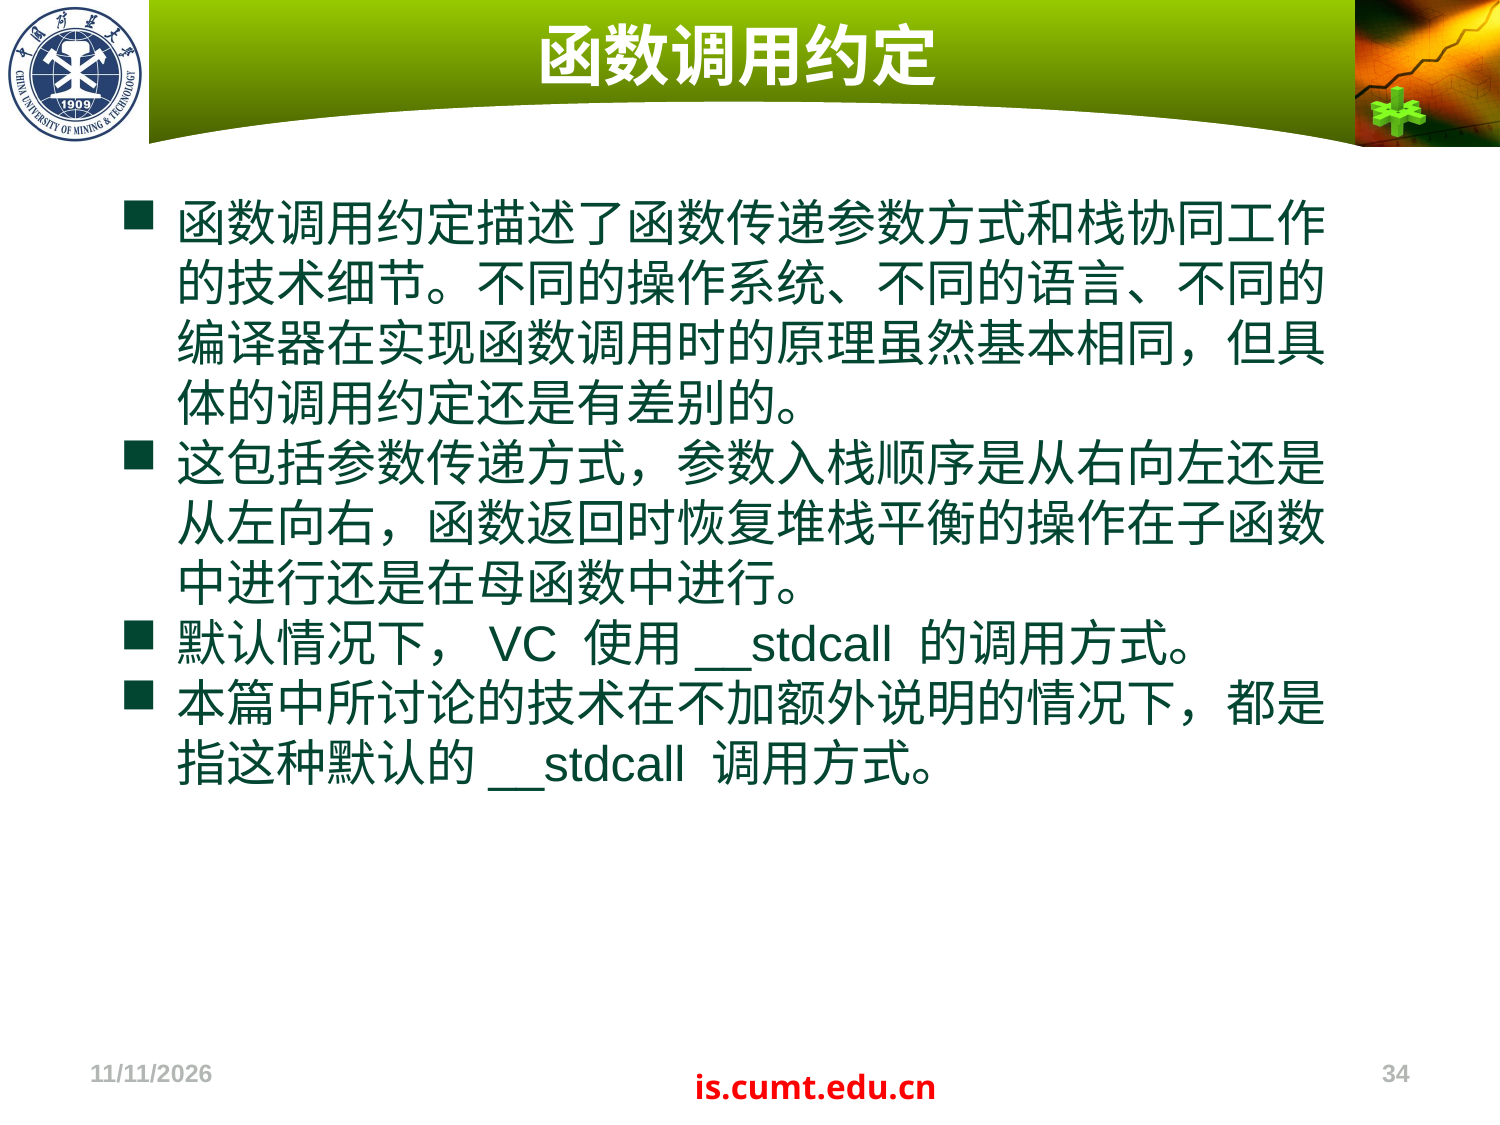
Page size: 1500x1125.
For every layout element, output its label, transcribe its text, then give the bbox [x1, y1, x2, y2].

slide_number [75, 1042, 425, 1103]
slide_number 34 [1074, 1042, 1425, 1103]
picture [0, 0, 149, 149]
text_box 函数调用约定描述了函数传递参数方式和栈协同工作的技术细节。不同的操作系统、不同的语言、不同的编译器在实现函数调用时的原理虽然基本相同，但具体的调用约定还是有差别的。 这包括参数传递方式，参数入栈顺序是从右向左还是从左向右，函数返回时恢复堆栈平衡的操作在子函数中进行还是在母函数中进行。 默认情况下，VC 使用__stdcall 的调用方式。 本篇中所讨论的技术在不加额外说明的情况下，都是指这种默认的__stdcall 调用方式。 [105, 184, 1370, 800]
title 函数调用约定 [50, 7, 1425, 100]
footer is.cumt.edu.cn [584, 1058, 1048, 1114]
picture [1355, 0, 1500, 147]
